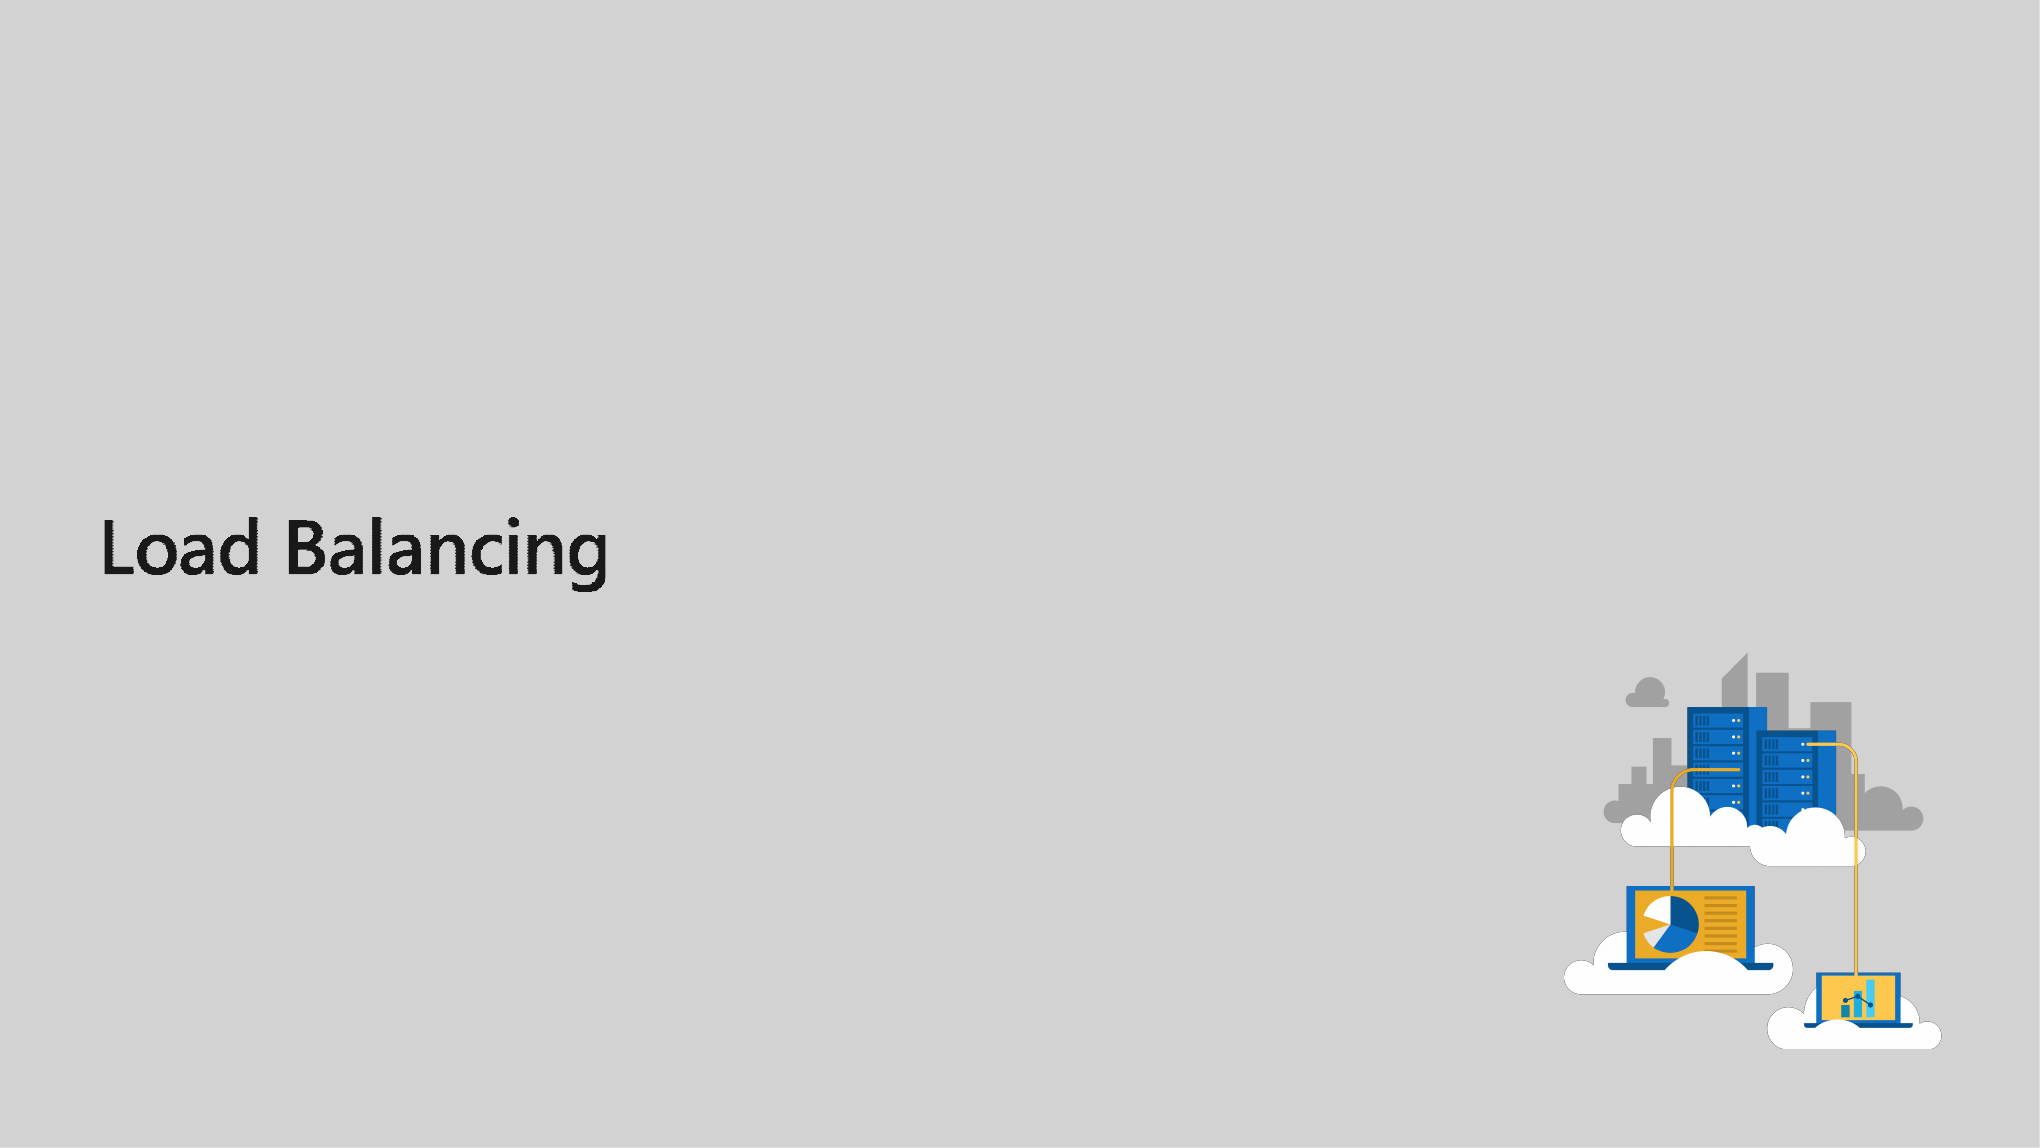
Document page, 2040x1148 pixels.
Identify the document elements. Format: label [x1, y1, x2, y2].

text_box [1563, 652, 1943, 1049]
text_box [0, 0, 2040, 1148]
text_box [104, 517, 606, 592]
